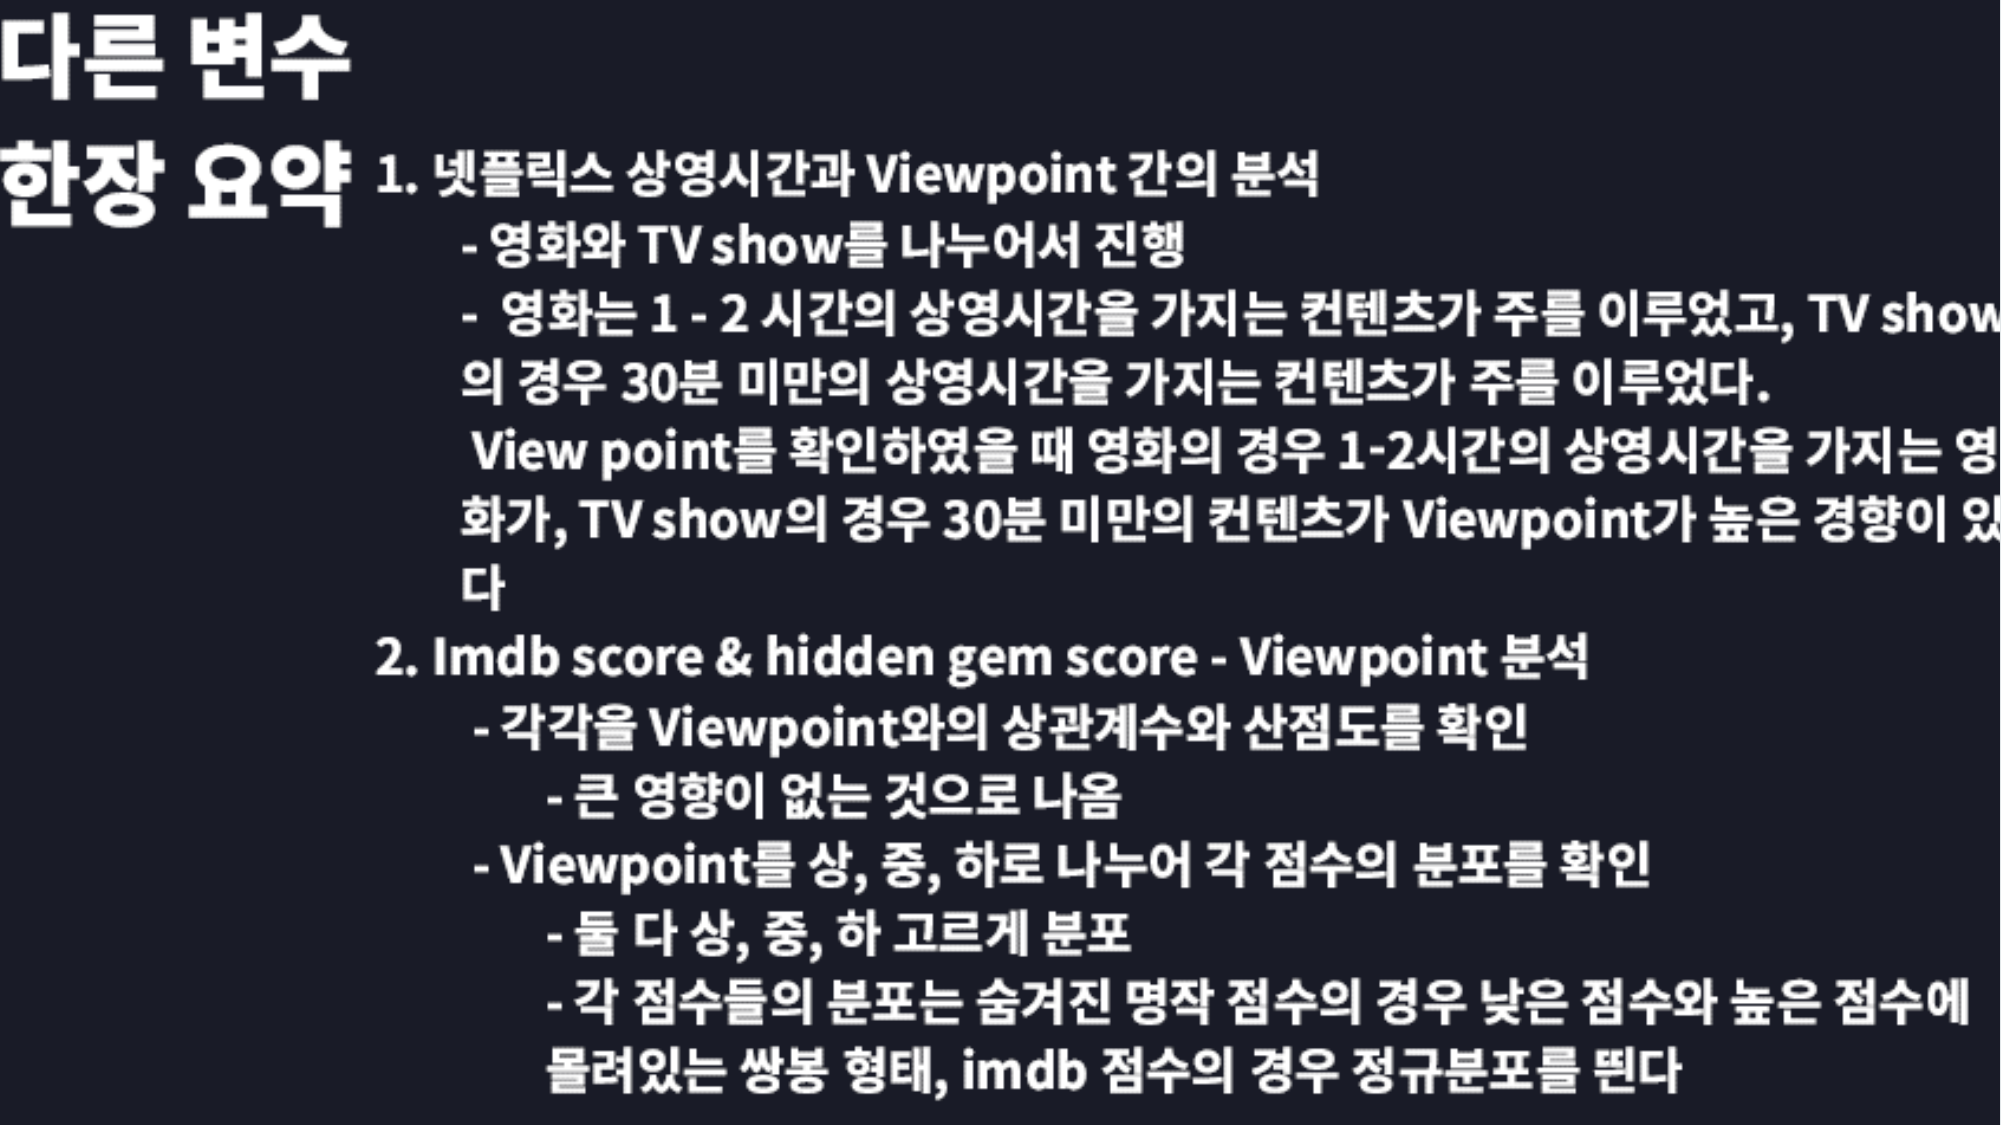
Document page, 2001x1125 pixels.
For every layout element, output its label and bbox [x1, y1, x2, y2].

list [0, 0, 2000, 1125]
